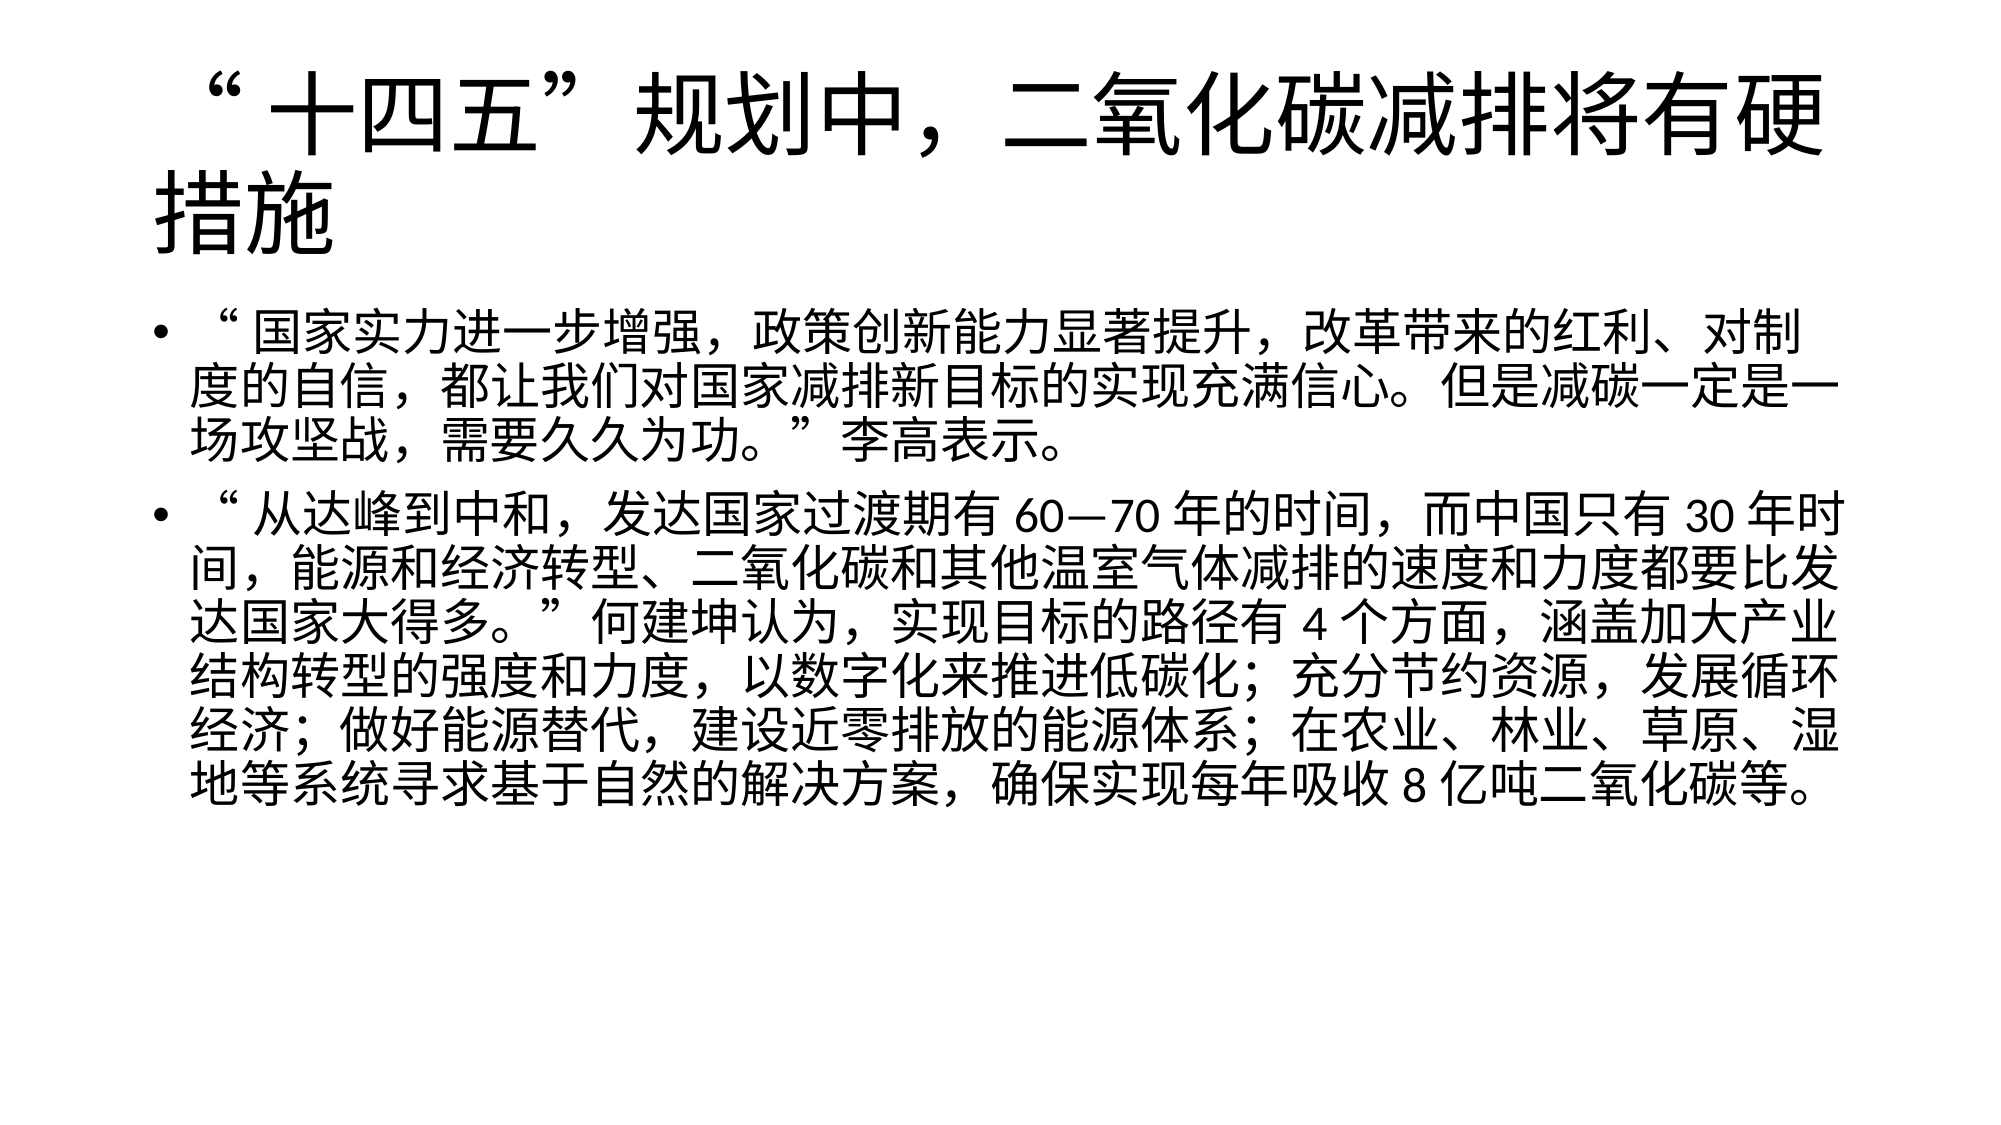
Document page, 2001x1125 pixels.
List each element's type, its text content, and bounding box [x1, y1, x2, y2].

title “十四五”规划中，二氧化碳减排将有硬措施 [137, 59, 1863, 278]
list “国家实力进一步增强，政策创新能力显著提升，改革带来的红利、对制度的自信，都让我们对国家减排新目标的实现充满信心。但是减碳一定是一场攻坚战，需要久久为功。”李高表示。 “从达峰到中和，发达国家过渡期有60—70年的时间，而中国只有30年时间，能源和经济转型、二氧化碳和其他温室气体减排的速度和力度都要比发达国家大得多。”何建坤认为，实现目标的路径有4个方面，涵盖加大产业结构转型的强度和力度，以数字化来推进低碳化；充分节约资源，发展循环经济；做好能源替代，建设近零排放的能源体系；在农业、林业、草原、湿地等系统寻求基于自然的解决方案，确保实现每年吸收8亿吨二氧化碳等。 [137, 299, 1863, 1014]
